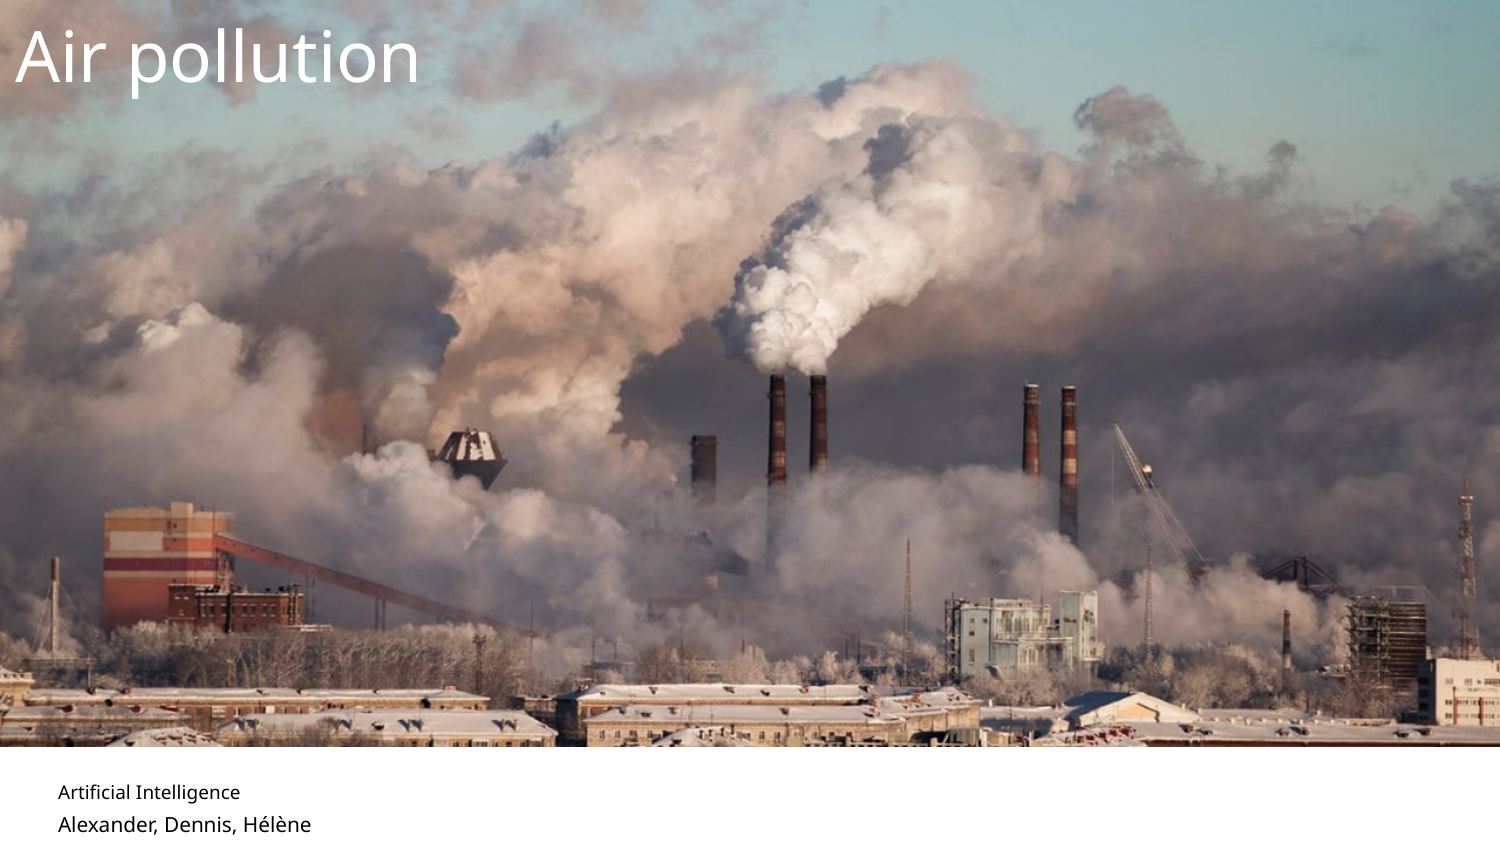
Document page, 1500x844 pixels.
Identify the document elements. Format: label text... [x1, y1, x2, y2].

picture [0, 0, 1500, 748]
text_box Artificial Intelligence [43, 775, 528, 811]
text_box Alexander, Dennis, Hélène [43, 803, 386, 834]
